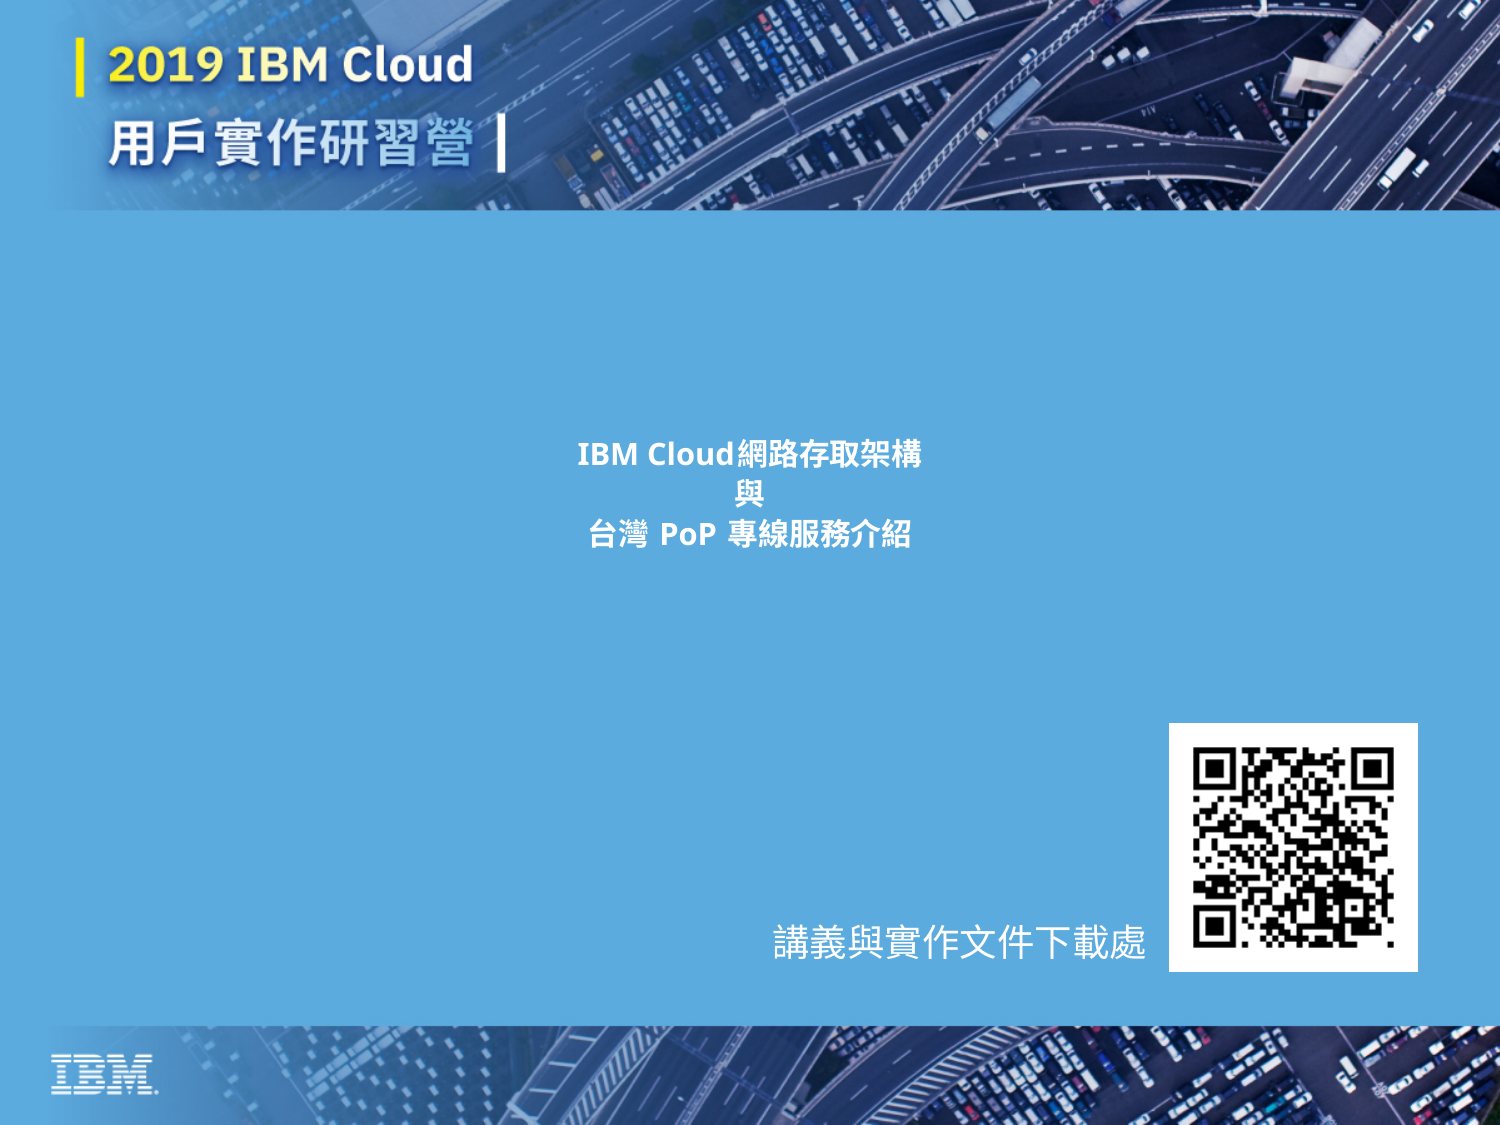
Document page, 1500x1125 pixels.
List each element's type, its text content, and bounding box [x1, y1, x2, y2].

text_box 講義與實作文件下載處 [757, 911, 1163, 972]
title IBM Cloud網路存取架構 與 台灣 PoP 專線服務介紹 [77, 425, 1423, 563]
picture [0, 0, 1500, 1125]
